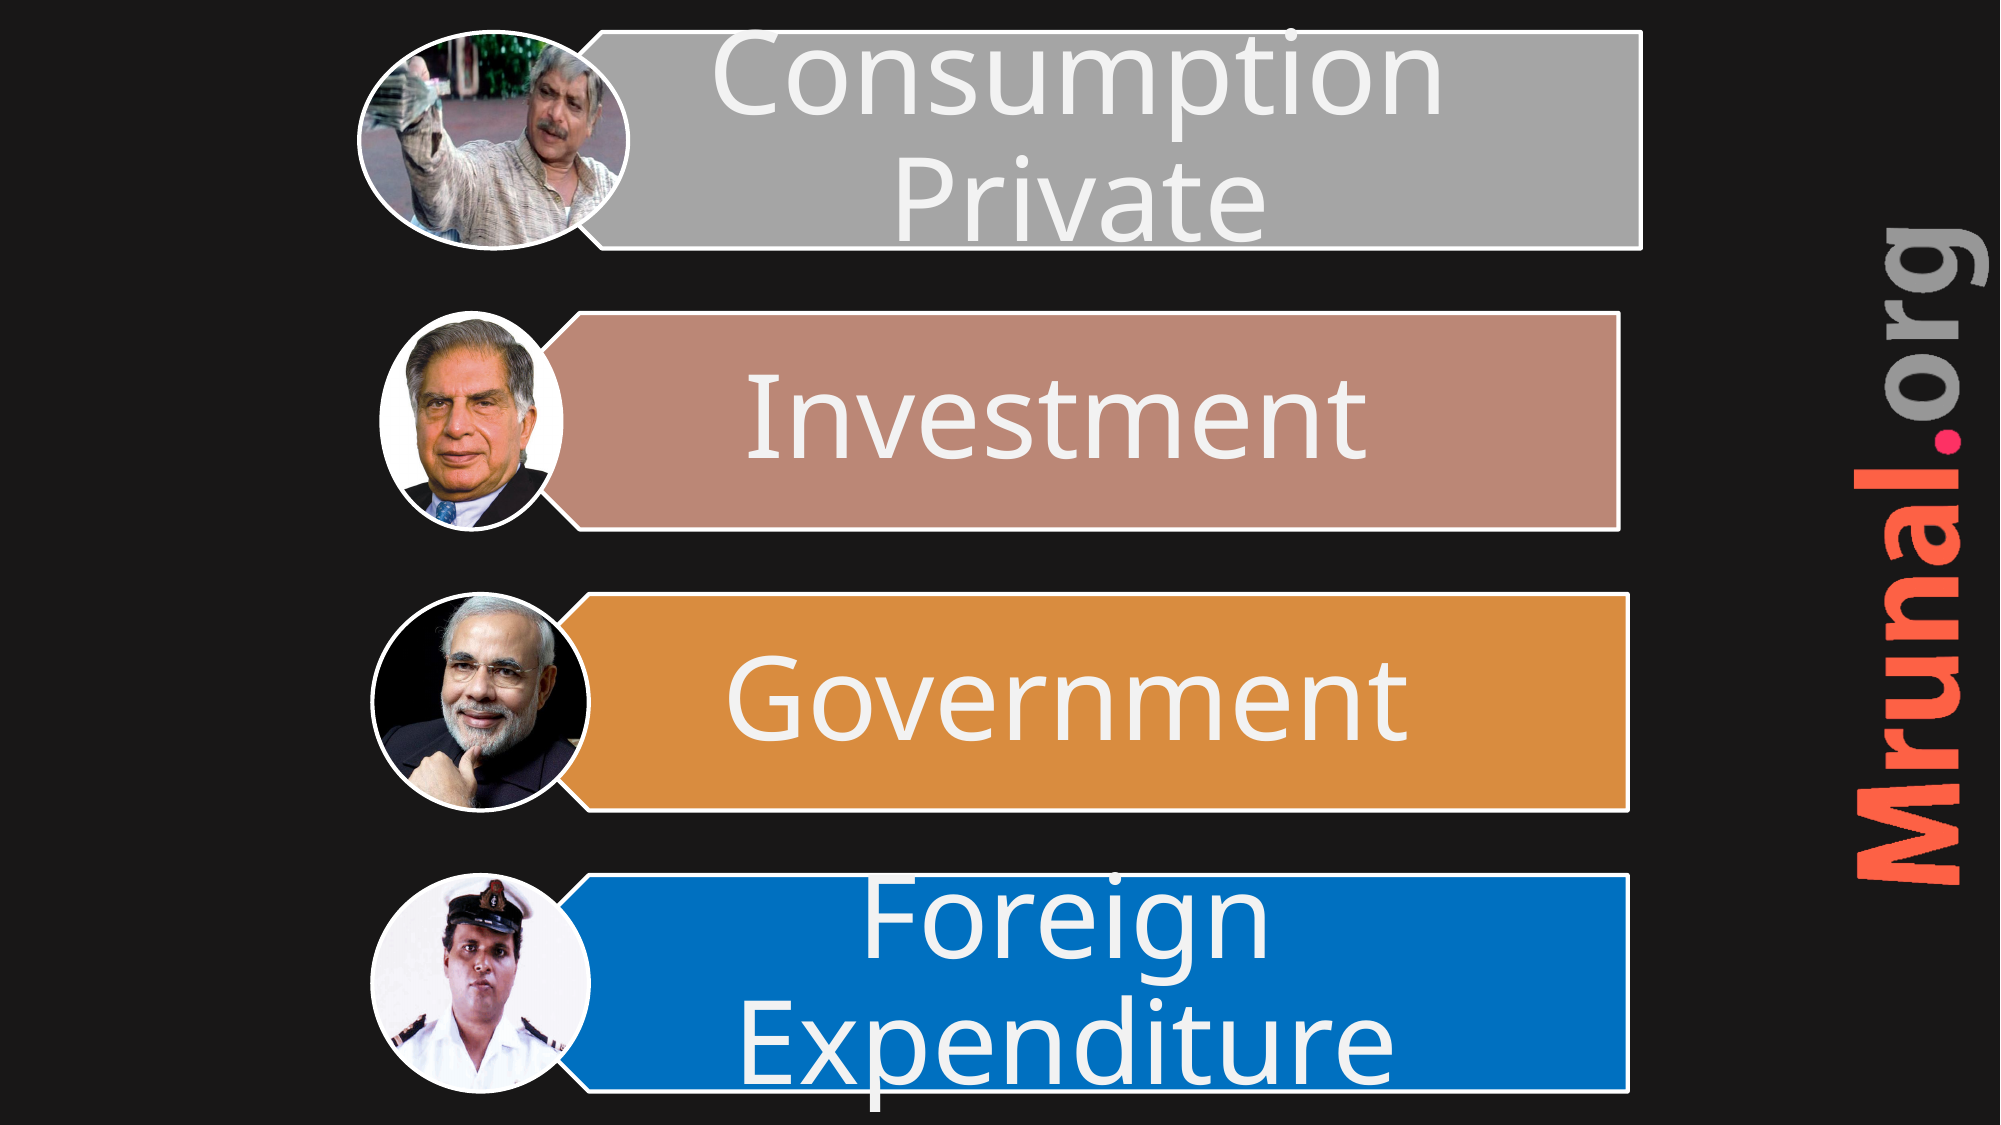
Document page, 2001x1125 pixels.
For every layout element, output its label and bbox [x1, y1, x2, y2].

picture [1863, 223, 2000, 894]
list [137, 31, 1863, 1093]
